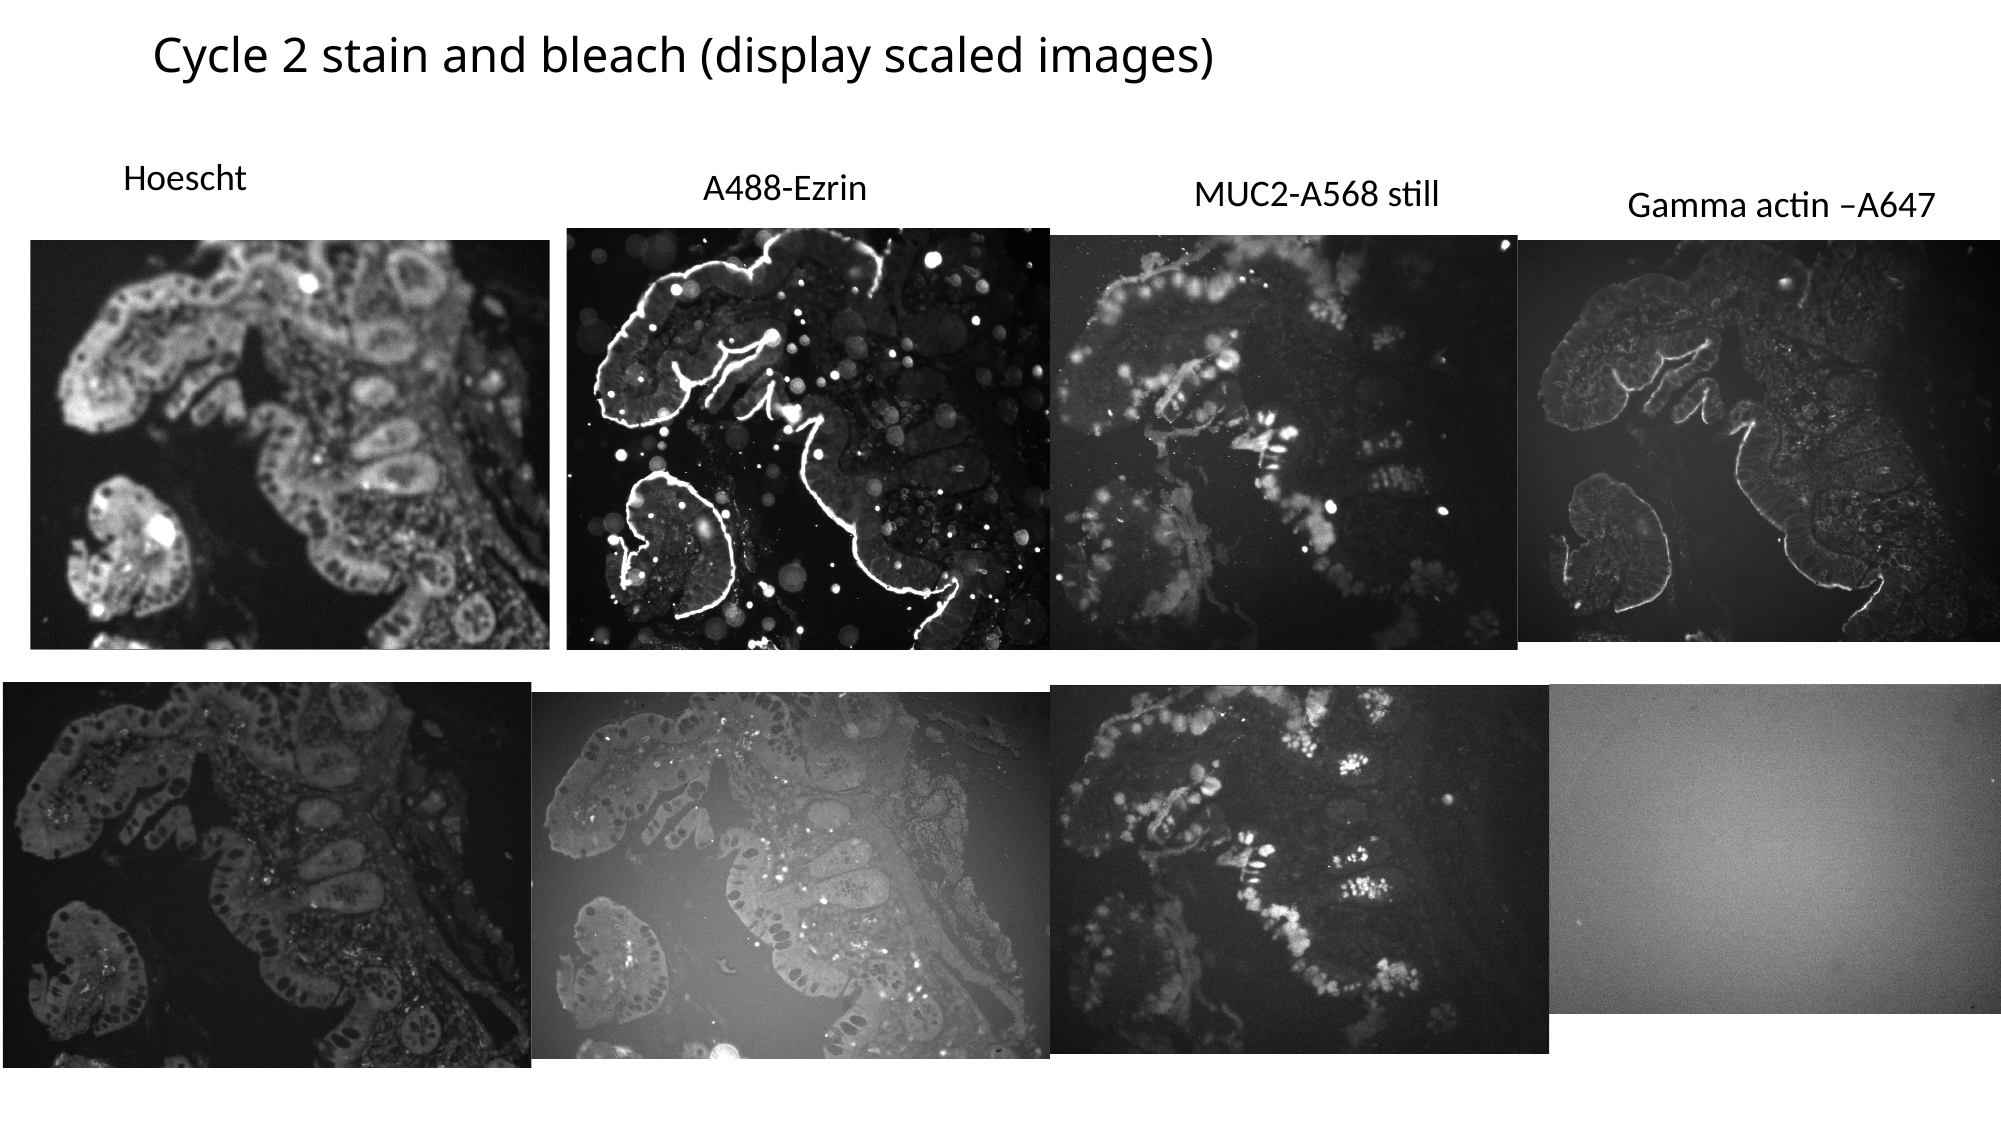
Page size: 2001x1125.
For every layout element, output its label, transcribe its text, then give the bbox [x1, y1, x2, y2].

text_box Gamma actin –A647 [1613, 172, 1952, 233]
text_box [532, 692, 1050, 1059]
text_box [1050, 235, 1518, 650]
text_box A488-Ezrin [688, 155, 883, 216]
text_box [2, 682, 532, 1068]
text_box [30, 240, 550, 650]
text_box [1049, 684, 1550, 1054]
text_box MUC2-A568 still [1179, 162, 1456, 222]
text_box Hoescht [108, 145, 263, 206]
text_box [1518, 240, 2000, 642]
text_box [566, 228, 1050, 650]
title Cycle 2 stain and bleach (display scaled images) [137, 22, 1863, 91]
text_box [1550, 684, 2000, 1014]
